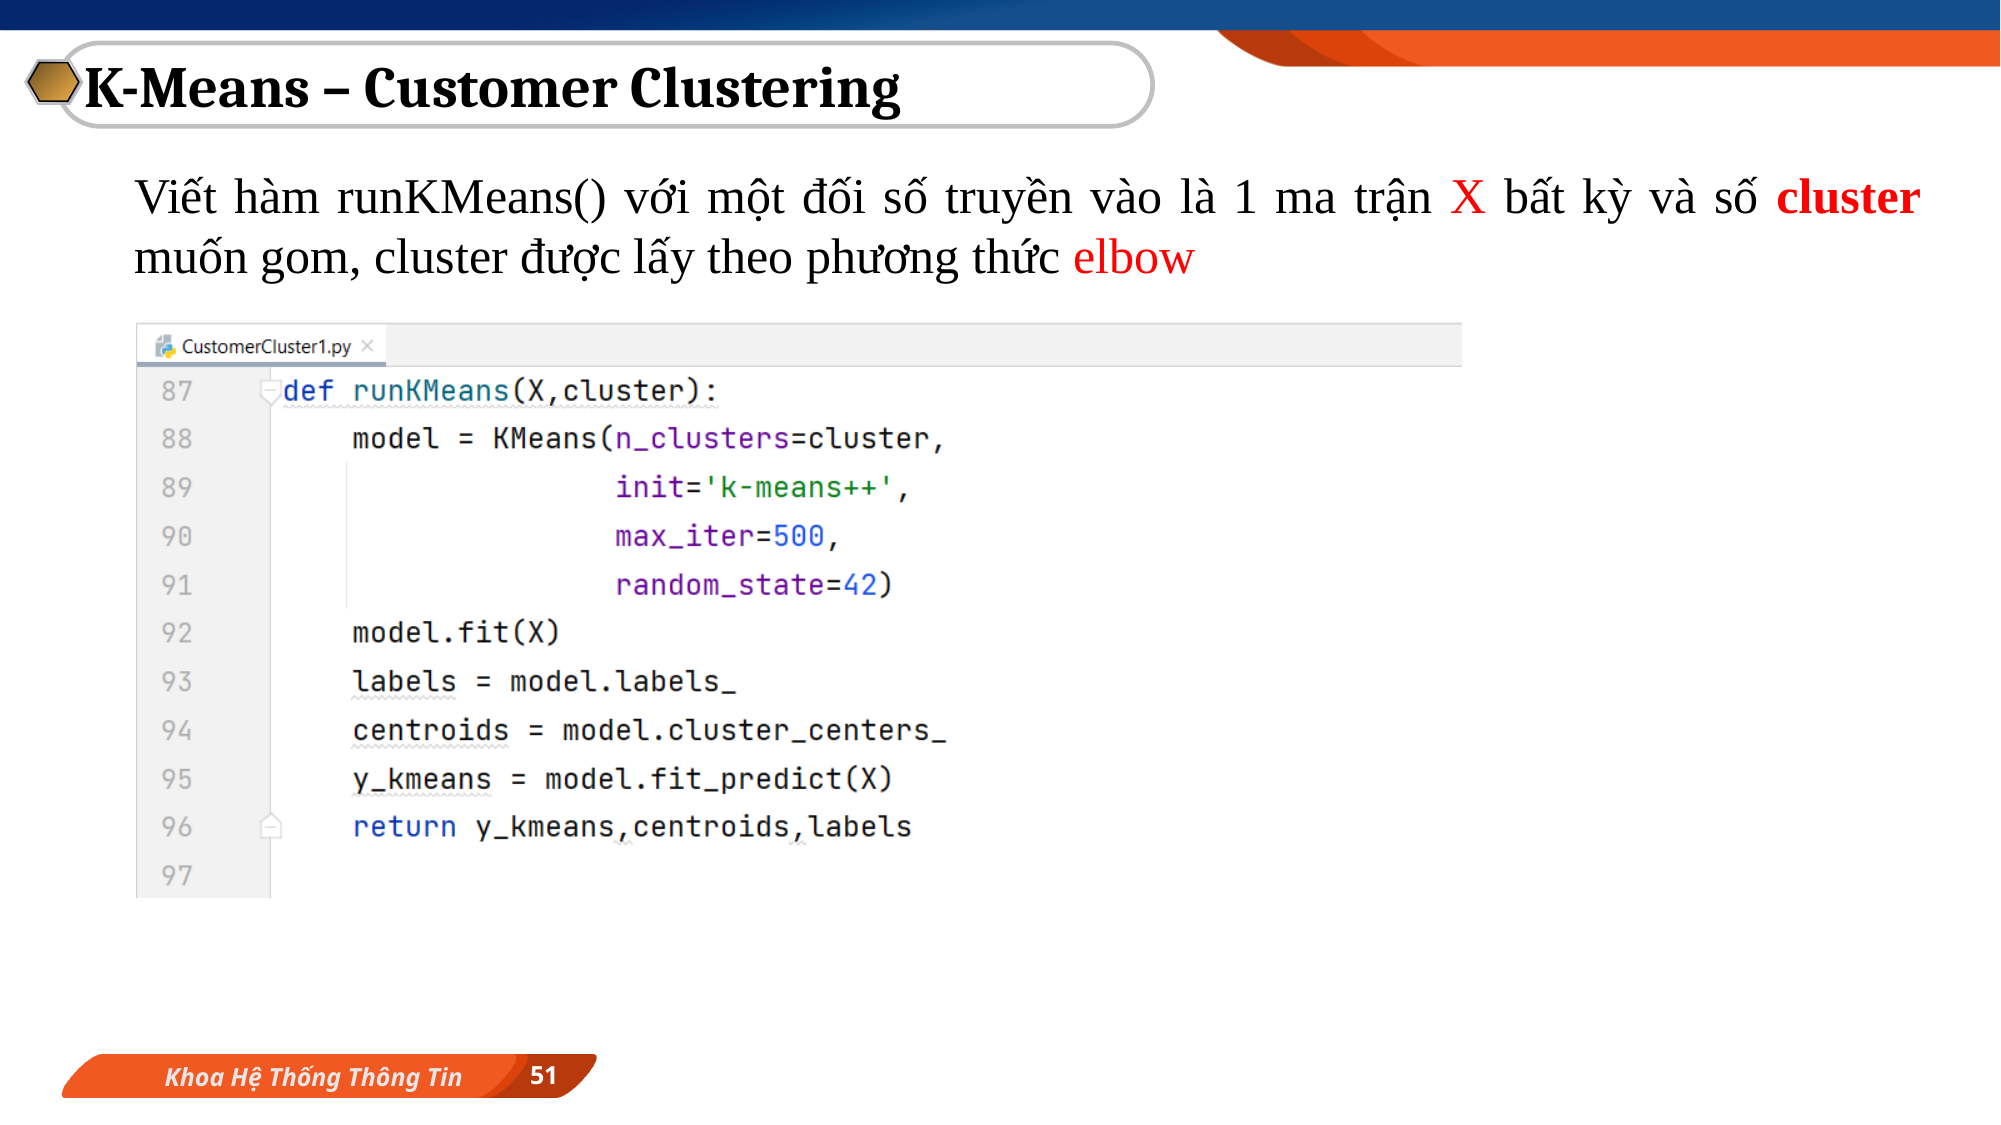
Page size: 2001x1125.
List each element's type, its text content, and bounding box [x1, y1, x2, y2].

picture [0, 0, 2001, 71]
picture [136, 321, 1462, 898]
slide_number 51 [508, 1046, 574, 1106]
text_box Viết hàm runKMeans() với một đối số truyền vào là 1 ma trận X bất kỳ và số cluster muốn gom, cluster được lấy theo phương thức elbow [119, 156, 1936, 291]
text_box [24, 42, 1153, 127]
footer Khoa Hệ Thống Thông Tin [119, 1054, 508, 1098]
picture [34, 1017, 624, 1125]
